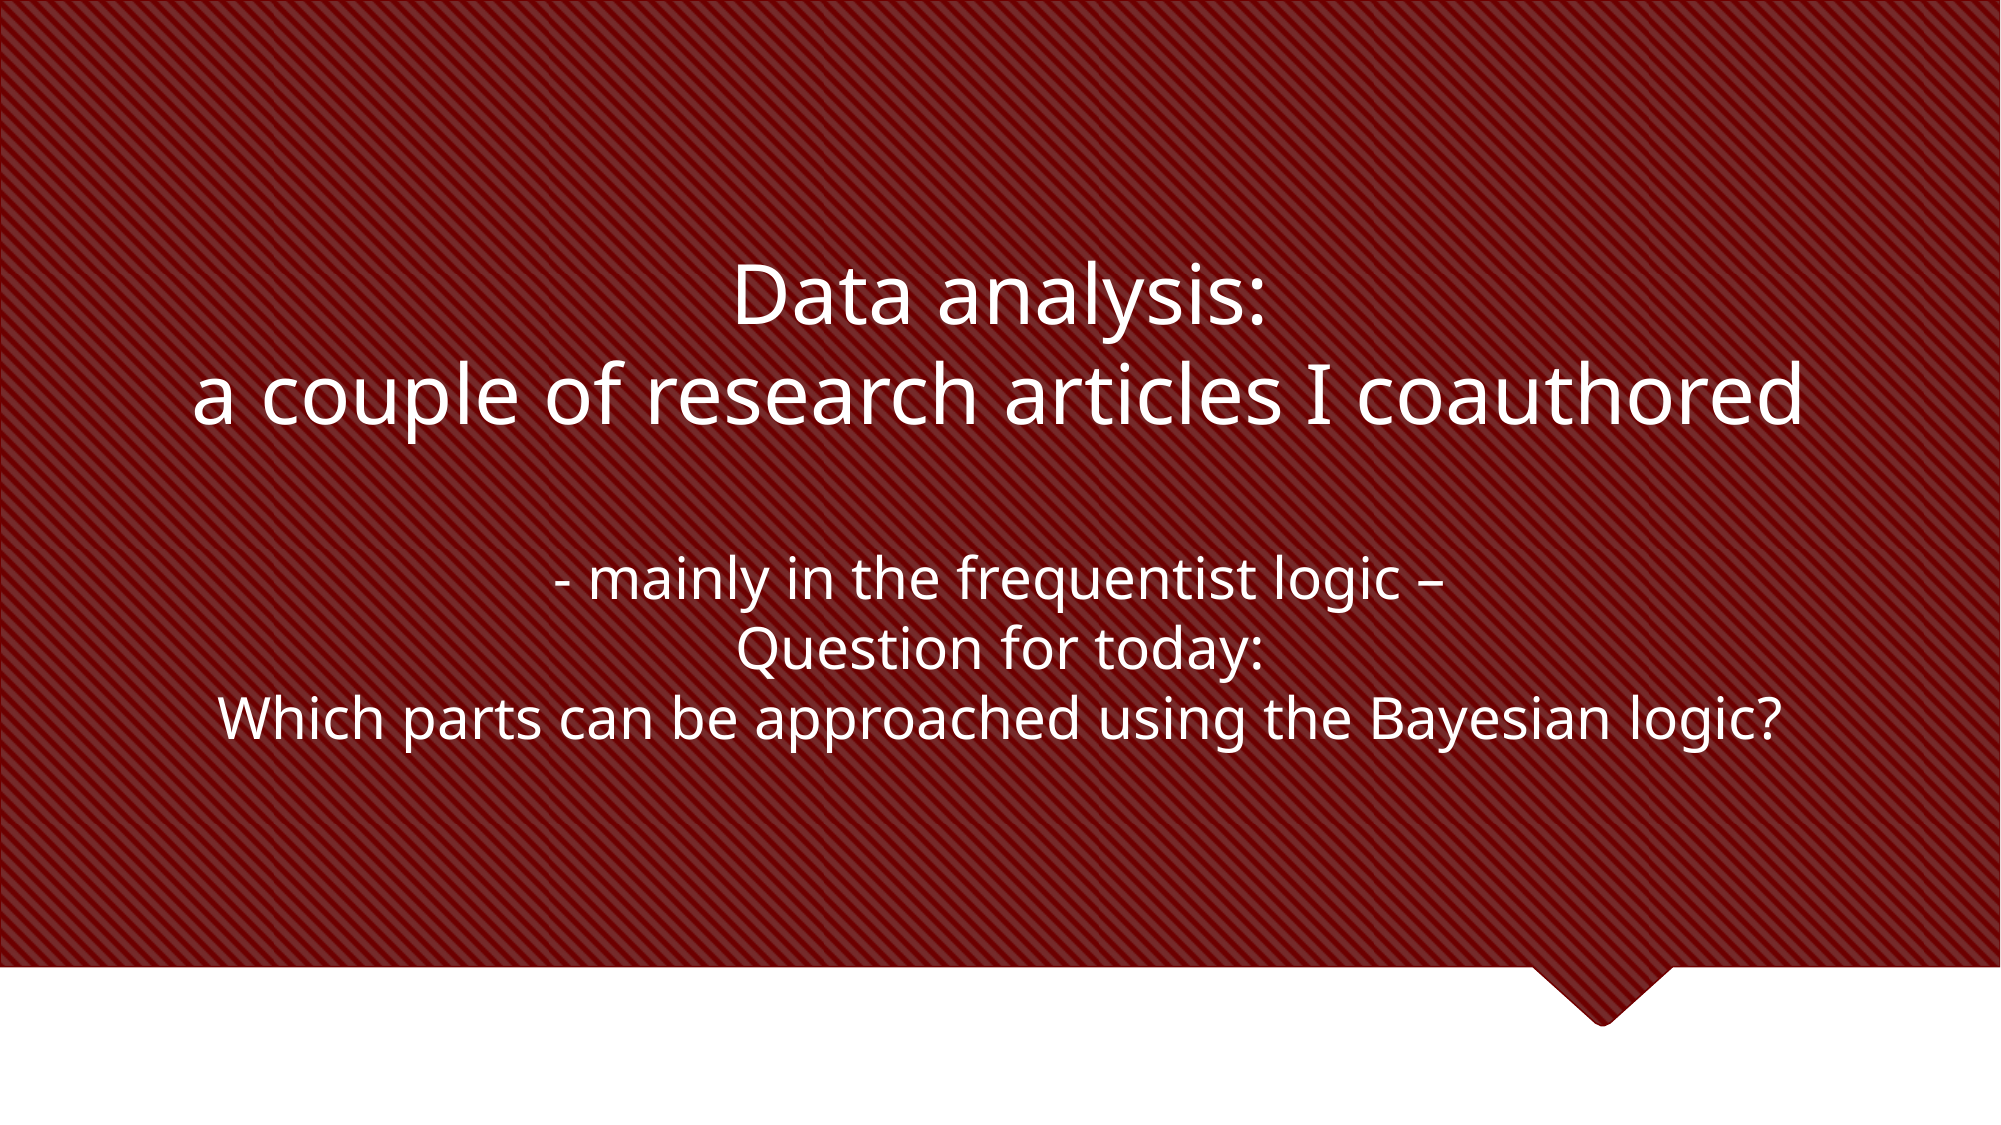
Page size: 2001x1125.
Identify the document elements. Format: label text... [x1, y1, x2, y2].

title Data analysis: a couple of research articles I coauthored - mainly in the frequentist logic – Question for today: Which parts can be approached using the Bayesian logic? [74, 74, 1926, 919]
